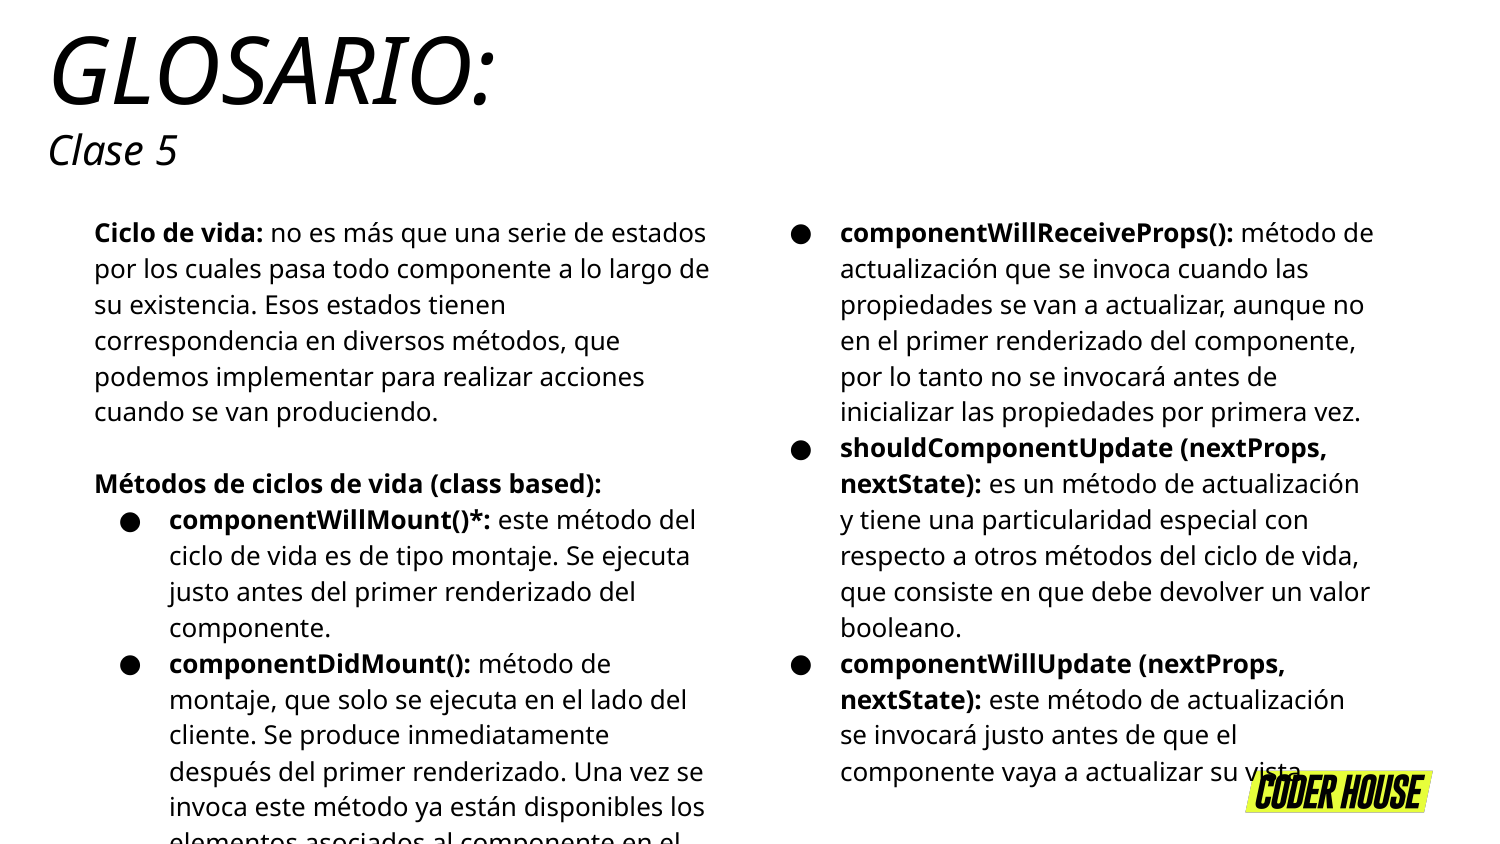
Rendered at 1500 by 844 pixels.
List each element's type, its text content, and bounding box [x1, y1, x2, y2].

text_box [750, 756, 1394, 819]
text_box componentWillReceiveProps(): método de actualización que se invoca cuando las propiedades se van a actualizar, aunque no en el primer renderizado del componente, por lo tanto no se invocará antes de inicializar las propiedades por primera vez. shouldComponentUpdate (nextProps, nextState): es un método de actualización y tiene una particularidad especial con respecto a otros métodos del ciclo de vida, que consiste en que debe devolver un valor booleano. componentWillUpdate (nextProps, nextState): este método de actualización se invocará justo antes de que el componente vaya a actualizar su vista. [750, 165, 1394, 756]
text_box GLOSARIO: Clase 5 [32, 0, 1414, 159]
text_box Ciclo de vida: no es más que una serie de estados por los cuales pasa todo componente a lo largo de su existencia. Esos estados tienen correspondencia en diversos métodos, que podemos implementar para realizar acciones cuando se van produciendo. Métodos de ciclos de vida (class based): componentWillMount()*: este método del ciclo de vida es de tipo montaje. Se ejecuta justo antes del primer renderizado del componente. componentDidMount(): método de montaje, que solo se ejecuta en el lado del cliente. Se produce inmediatamente después del primer renderizado. Una vez se invoca este método ya están disponibles los elementos asociados al componente en el DOM. [79, 165, 733, 756]
picture [1241, 764, 1437, 819]
